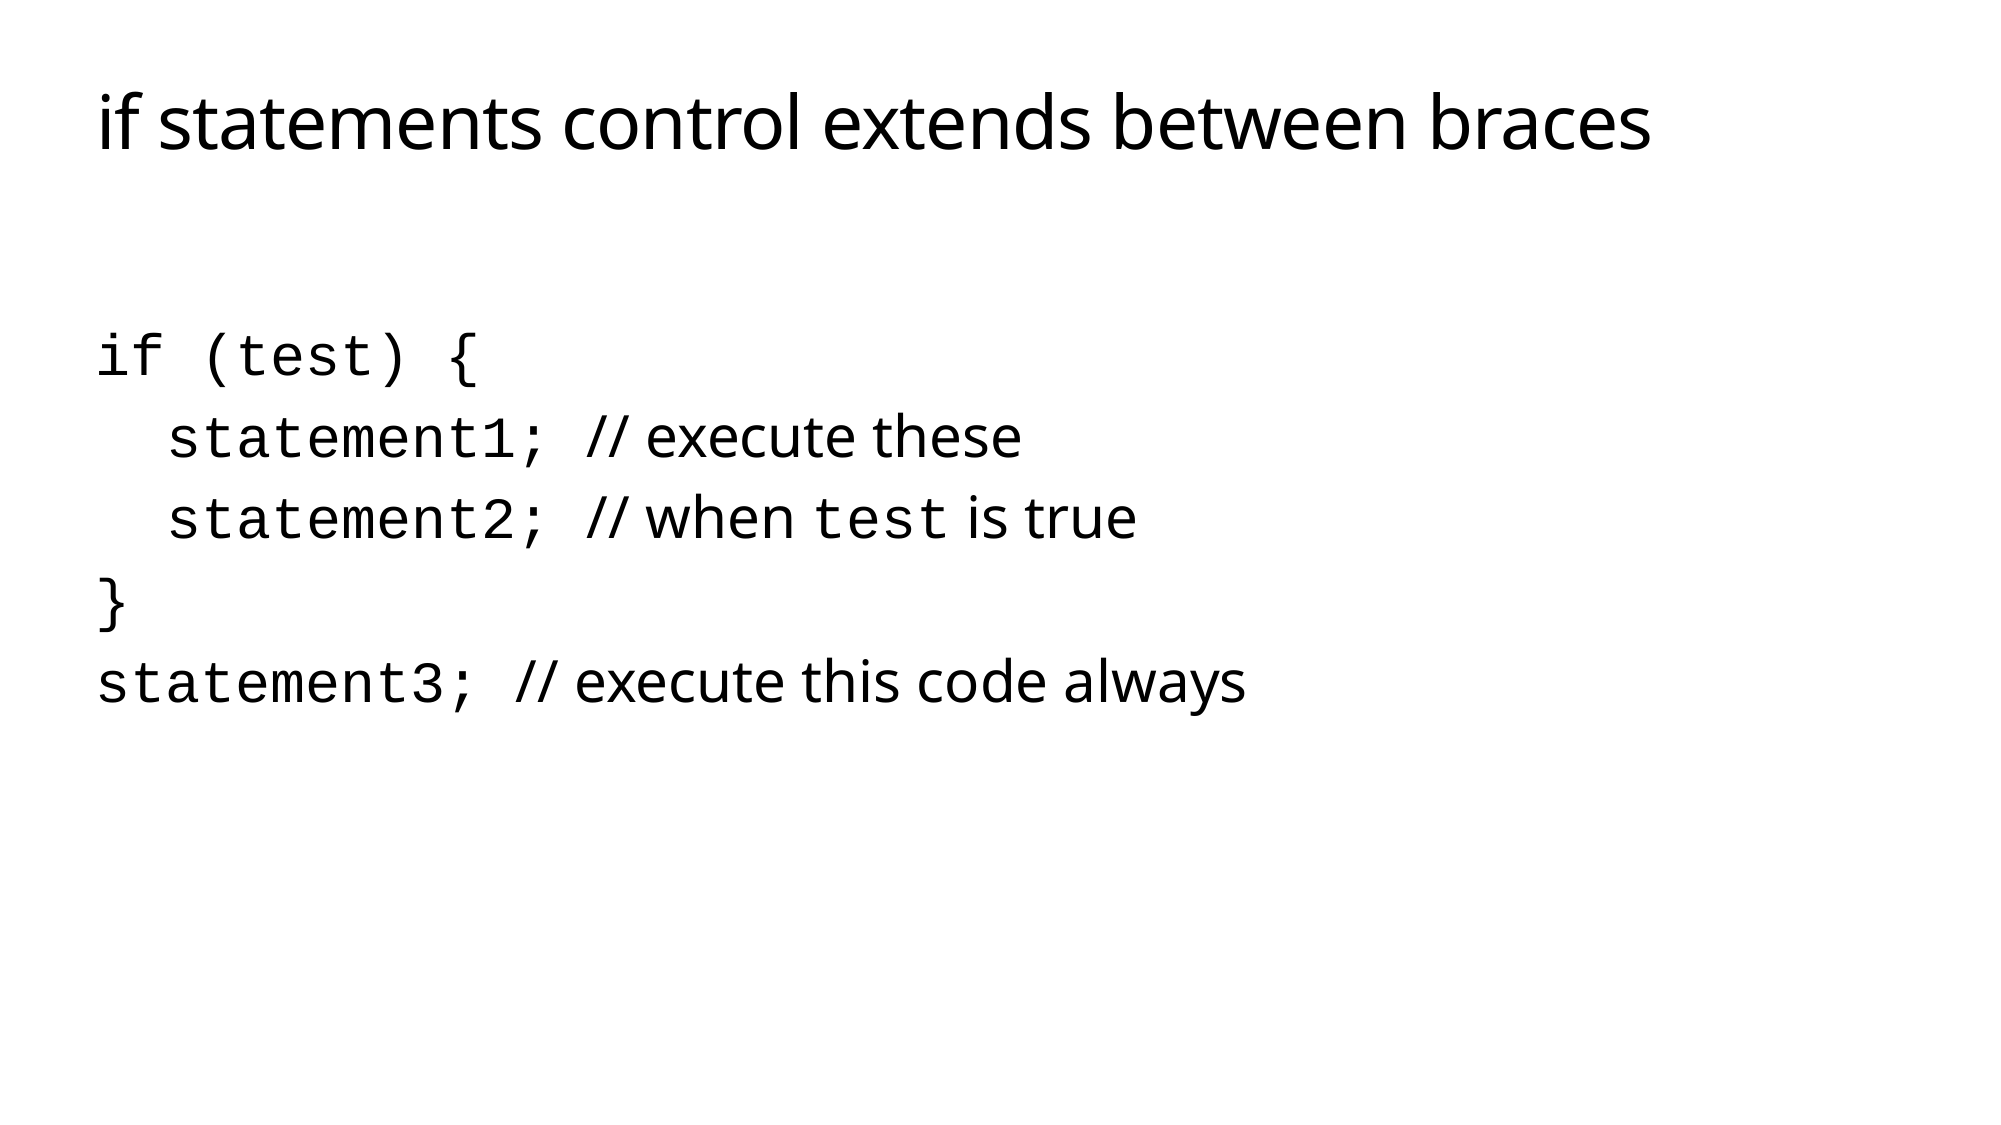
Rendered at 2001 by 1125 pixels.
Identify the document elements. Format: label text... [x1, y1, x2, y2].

list if (test) { statement1; // execute these statement2; // when test is true } statement3; // execute this code always [95, 235, 1904, 874]
title if statements control extends between braces [96, 75, 1904, 166]
